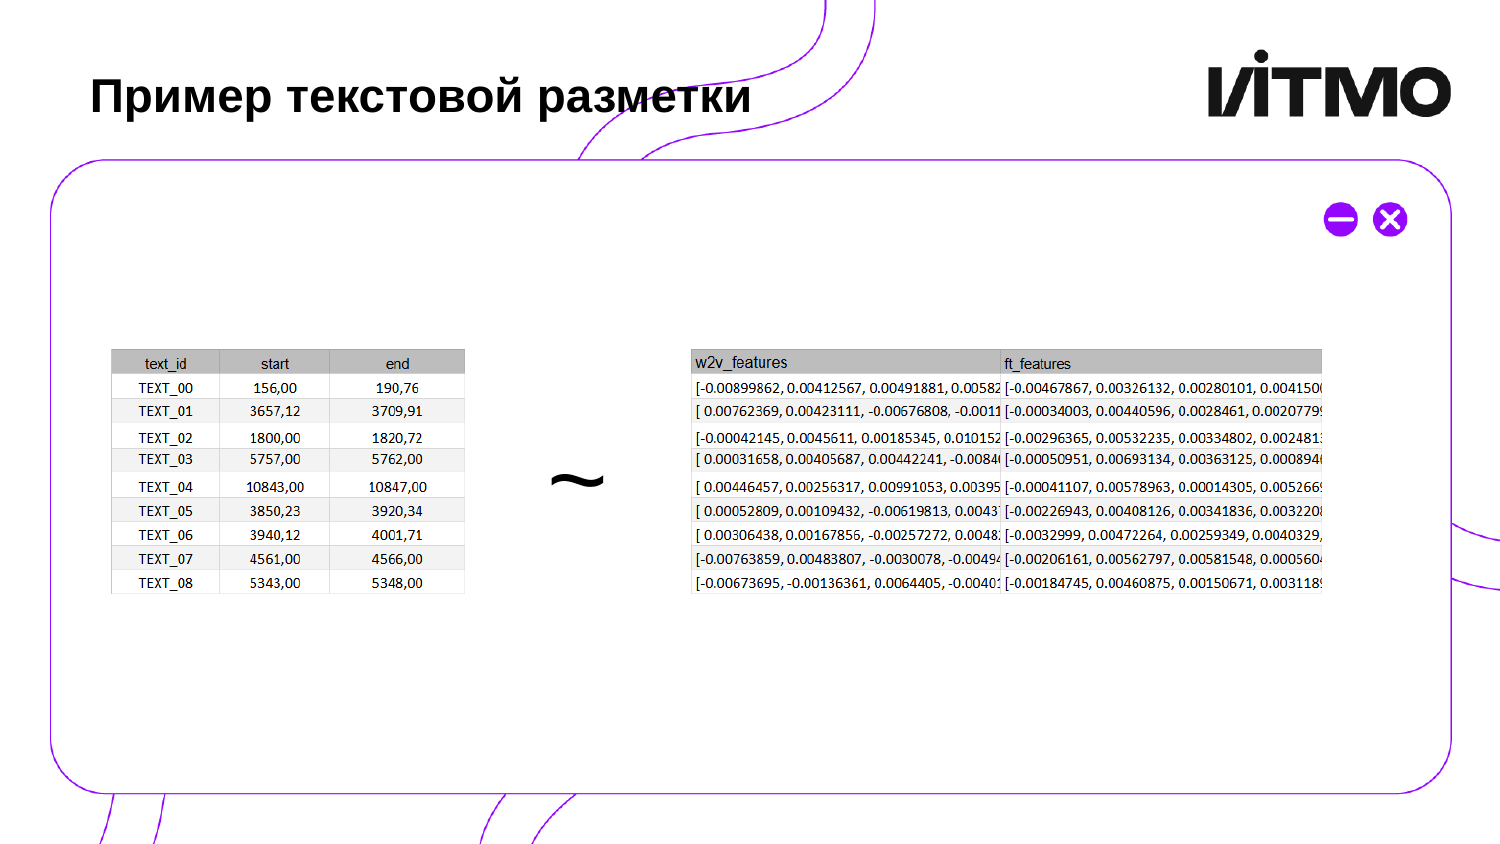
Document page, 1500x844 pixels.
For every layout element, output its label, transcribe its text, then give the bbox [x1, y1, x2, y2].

title Пример текстовой разметки [75, 50, 1195, 137]
text_box ~ [503, 396, 653, 547]
picture [0, 0, 1500, 844]
